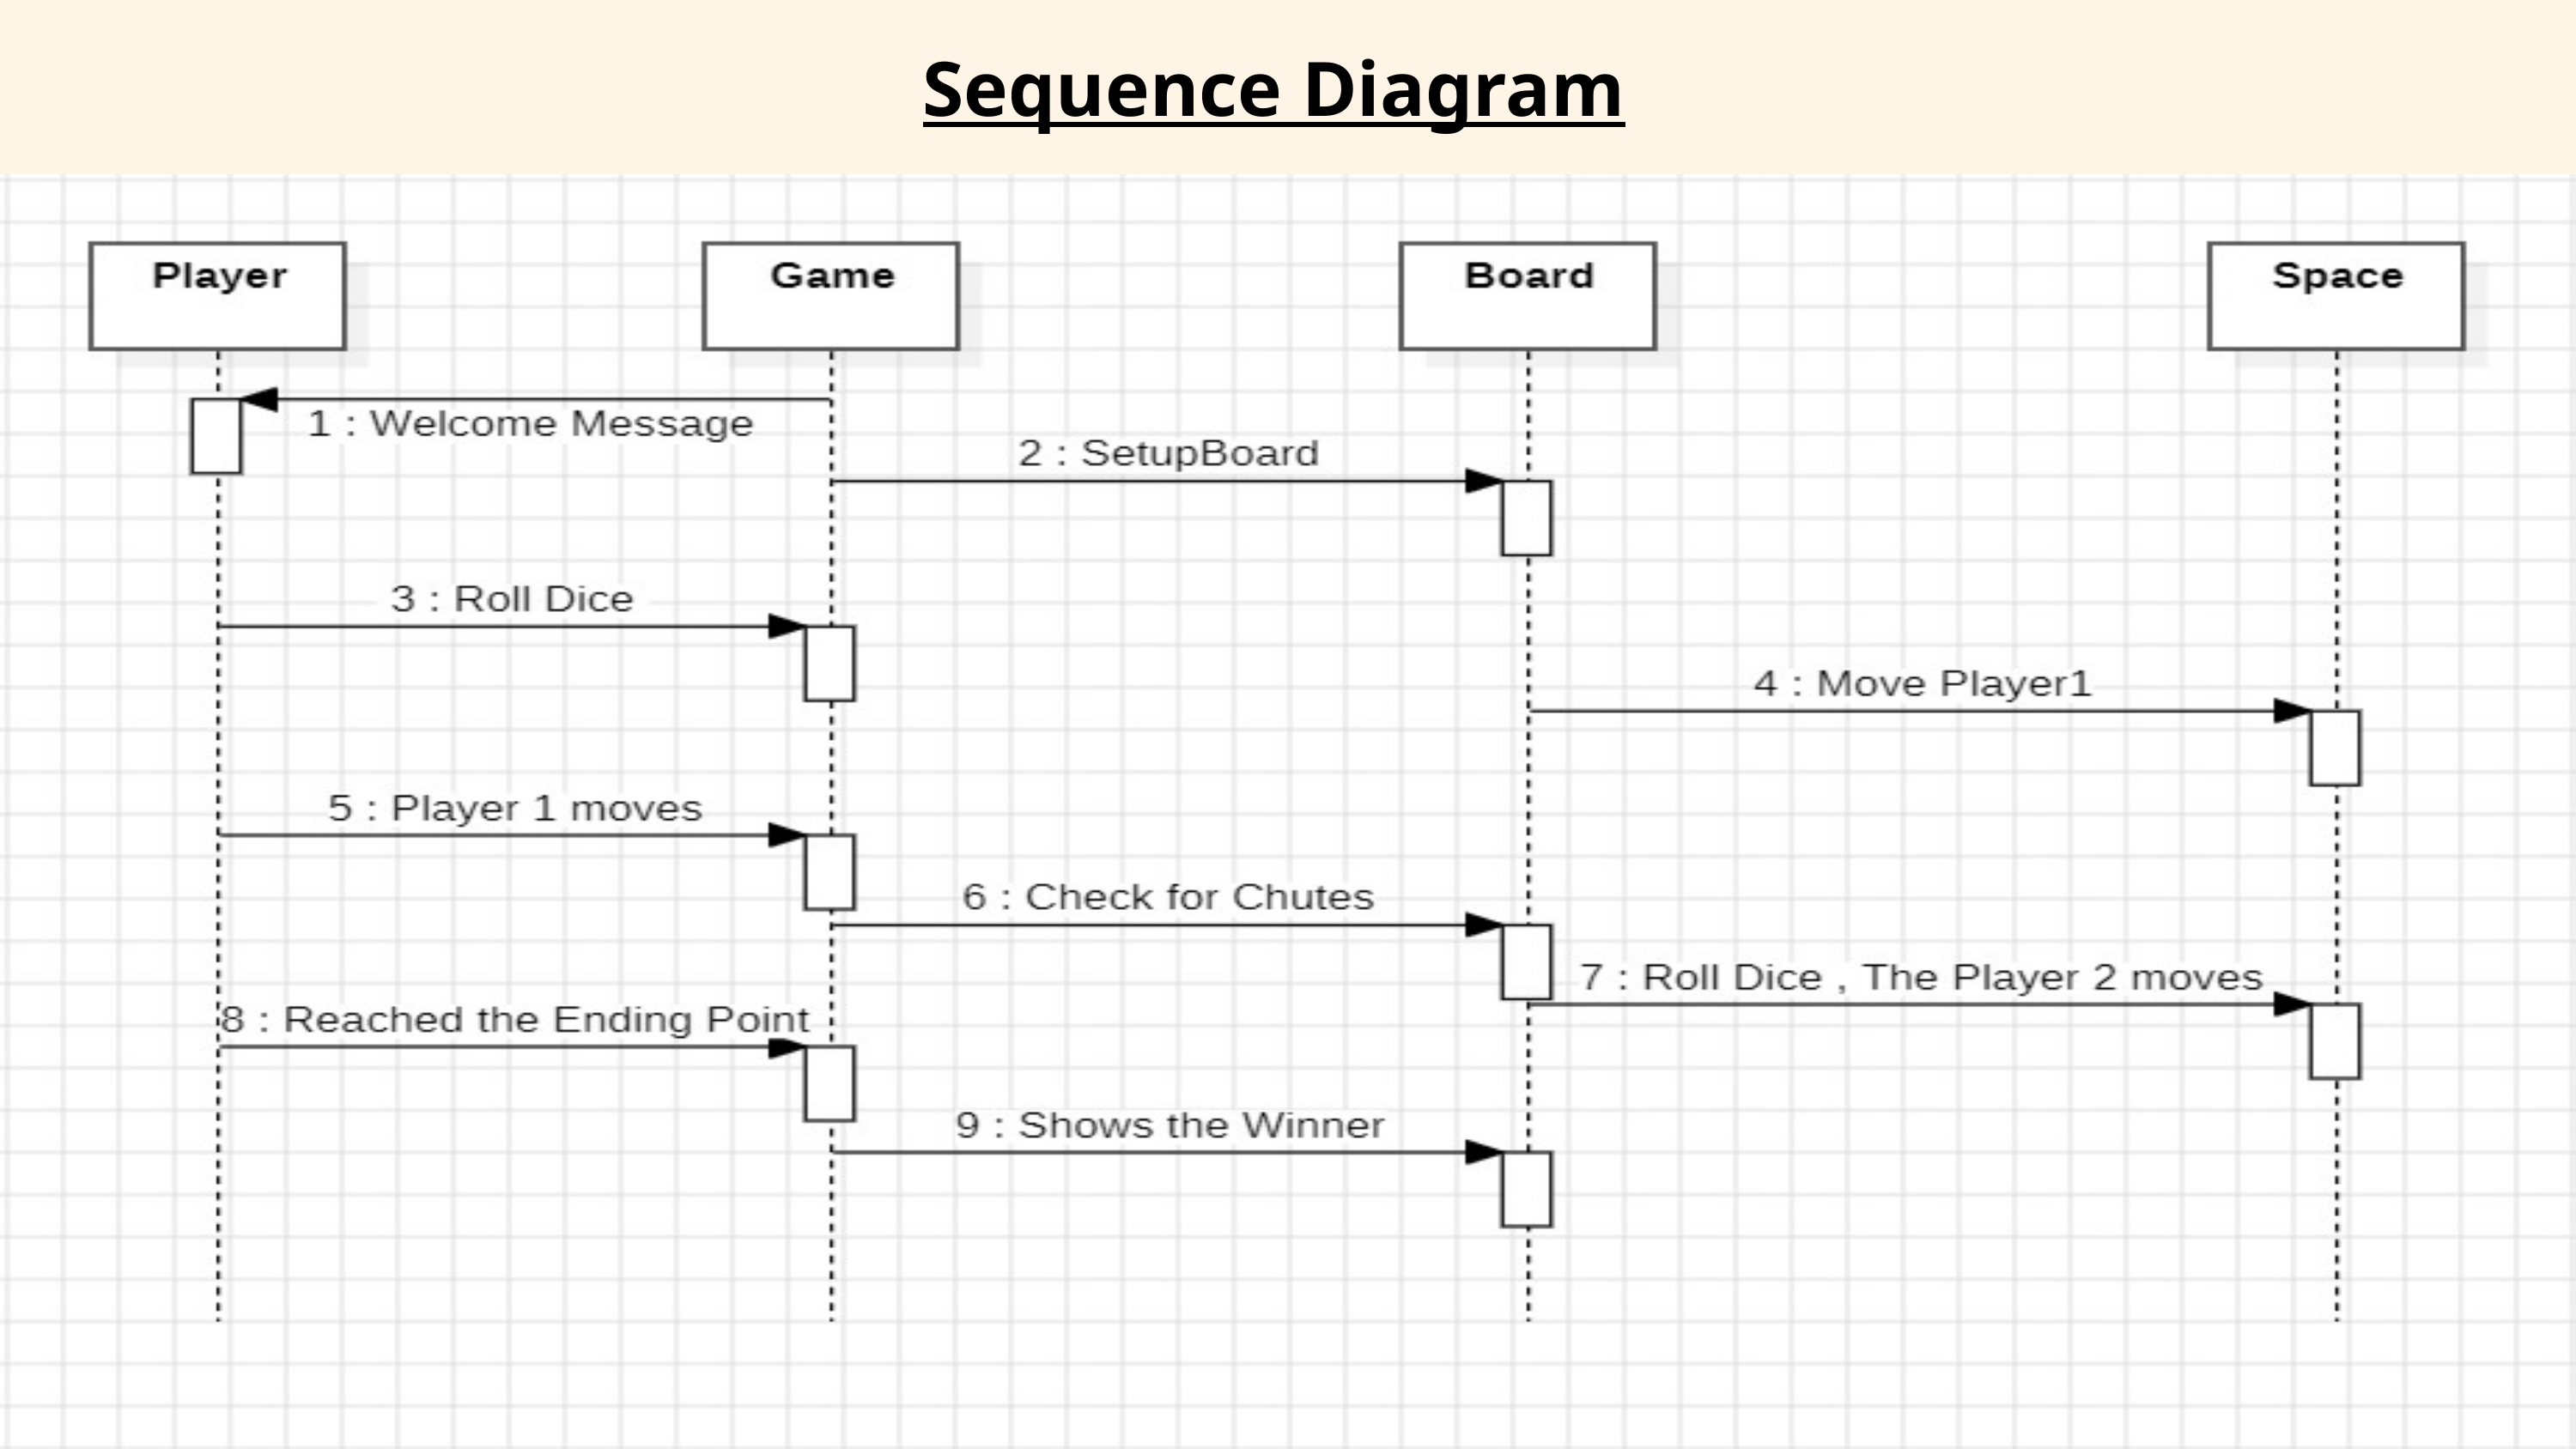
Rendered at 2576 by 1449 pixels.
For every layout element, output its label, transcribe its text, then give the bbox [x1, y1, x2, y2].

text_box Sequence Diagram [909, 34, 1667, 137]
picture [0, 173, 2576, 1449]
